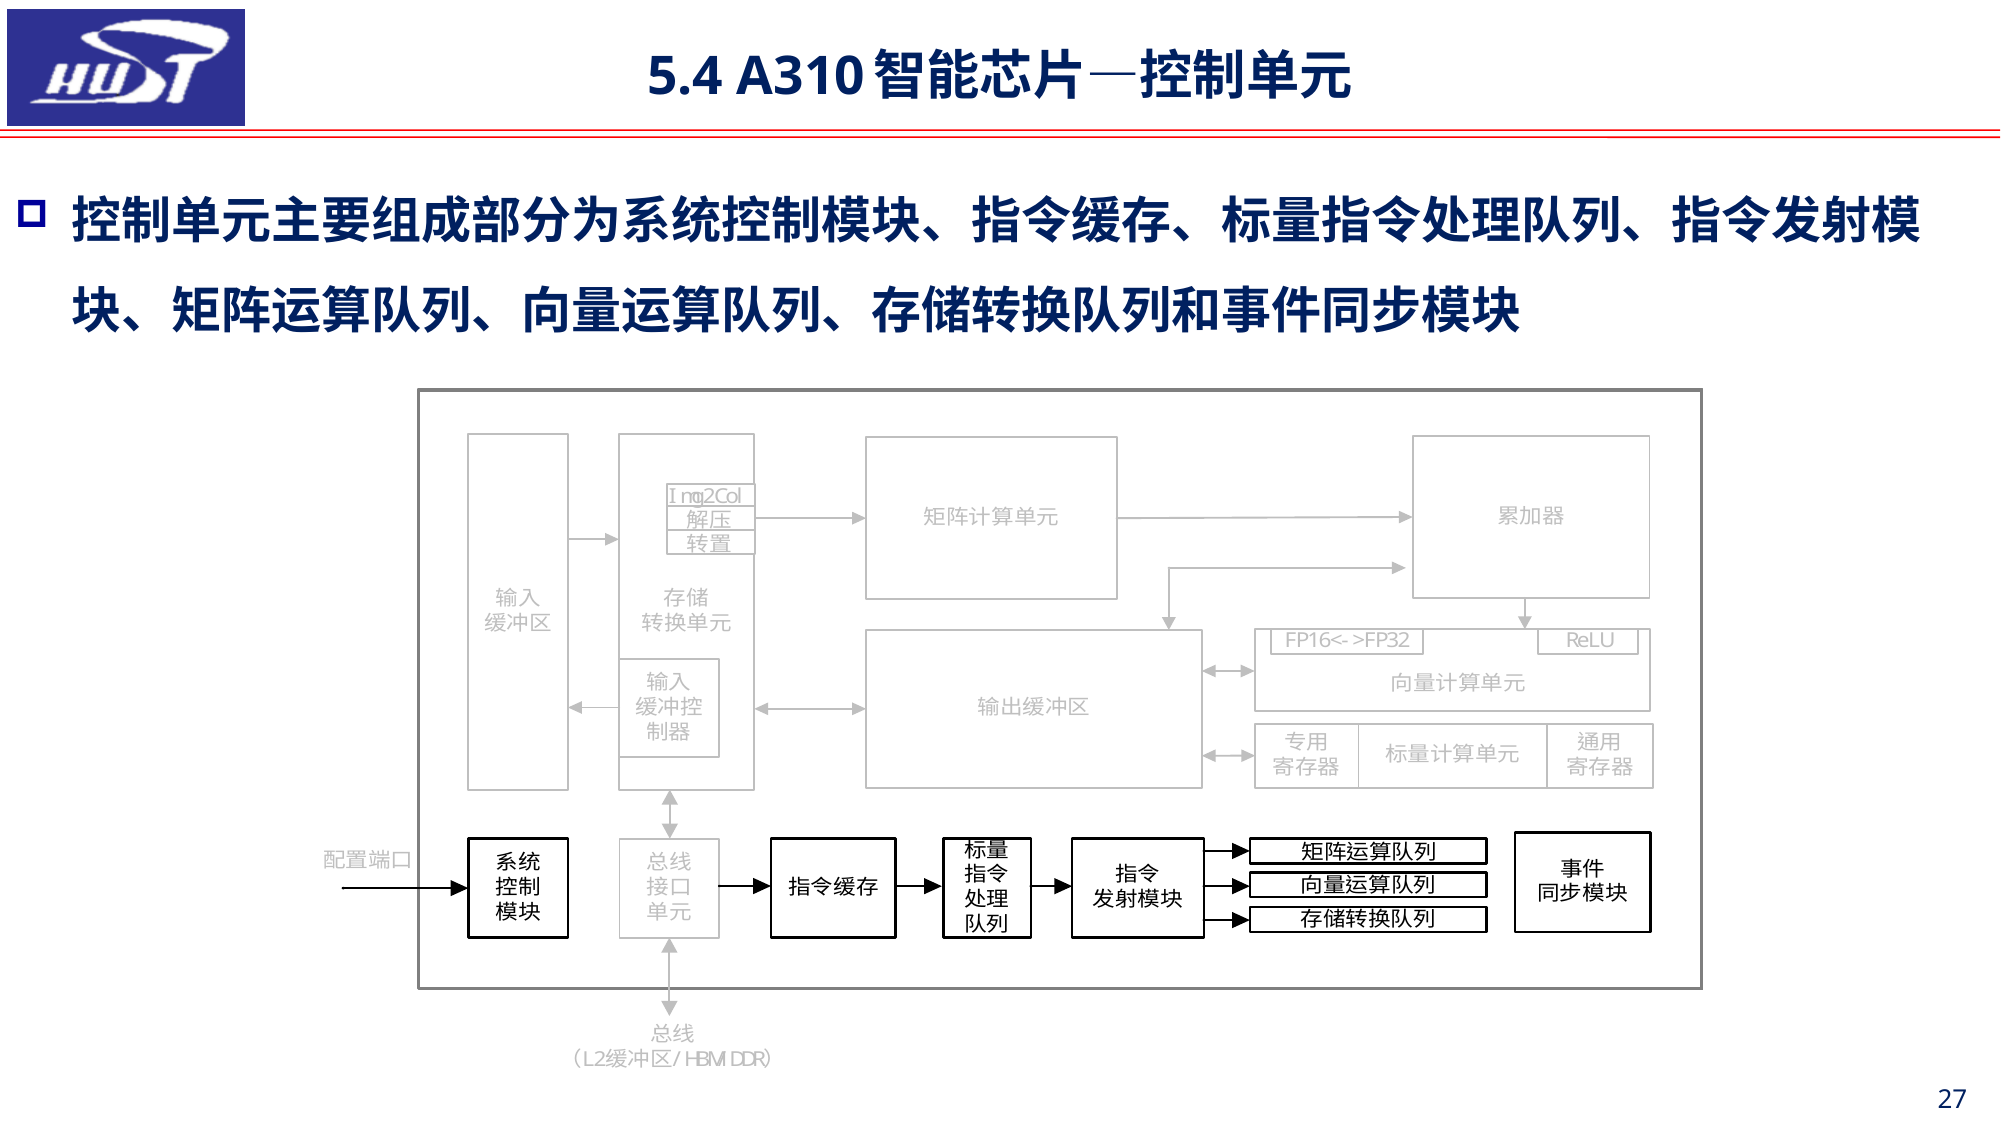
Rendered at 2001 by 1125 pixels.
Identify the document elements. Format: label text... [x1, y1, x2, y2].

title 5.4 A310智能芯片—控制单元 [340, 33, 1660, 113]
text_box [296, 385, 1704, 1083]
list 控制单元主要组成部分为系统控制模块、指令缓存、标量指令处理队列、指令发射模块、矩阵运算队列、向量运算队列、存储转换队列和事件同步模块 [0, 150, 1969, 300]
picture [7, 9, 245, 126]
text_box [1791, 1065, 1982, 1125]
